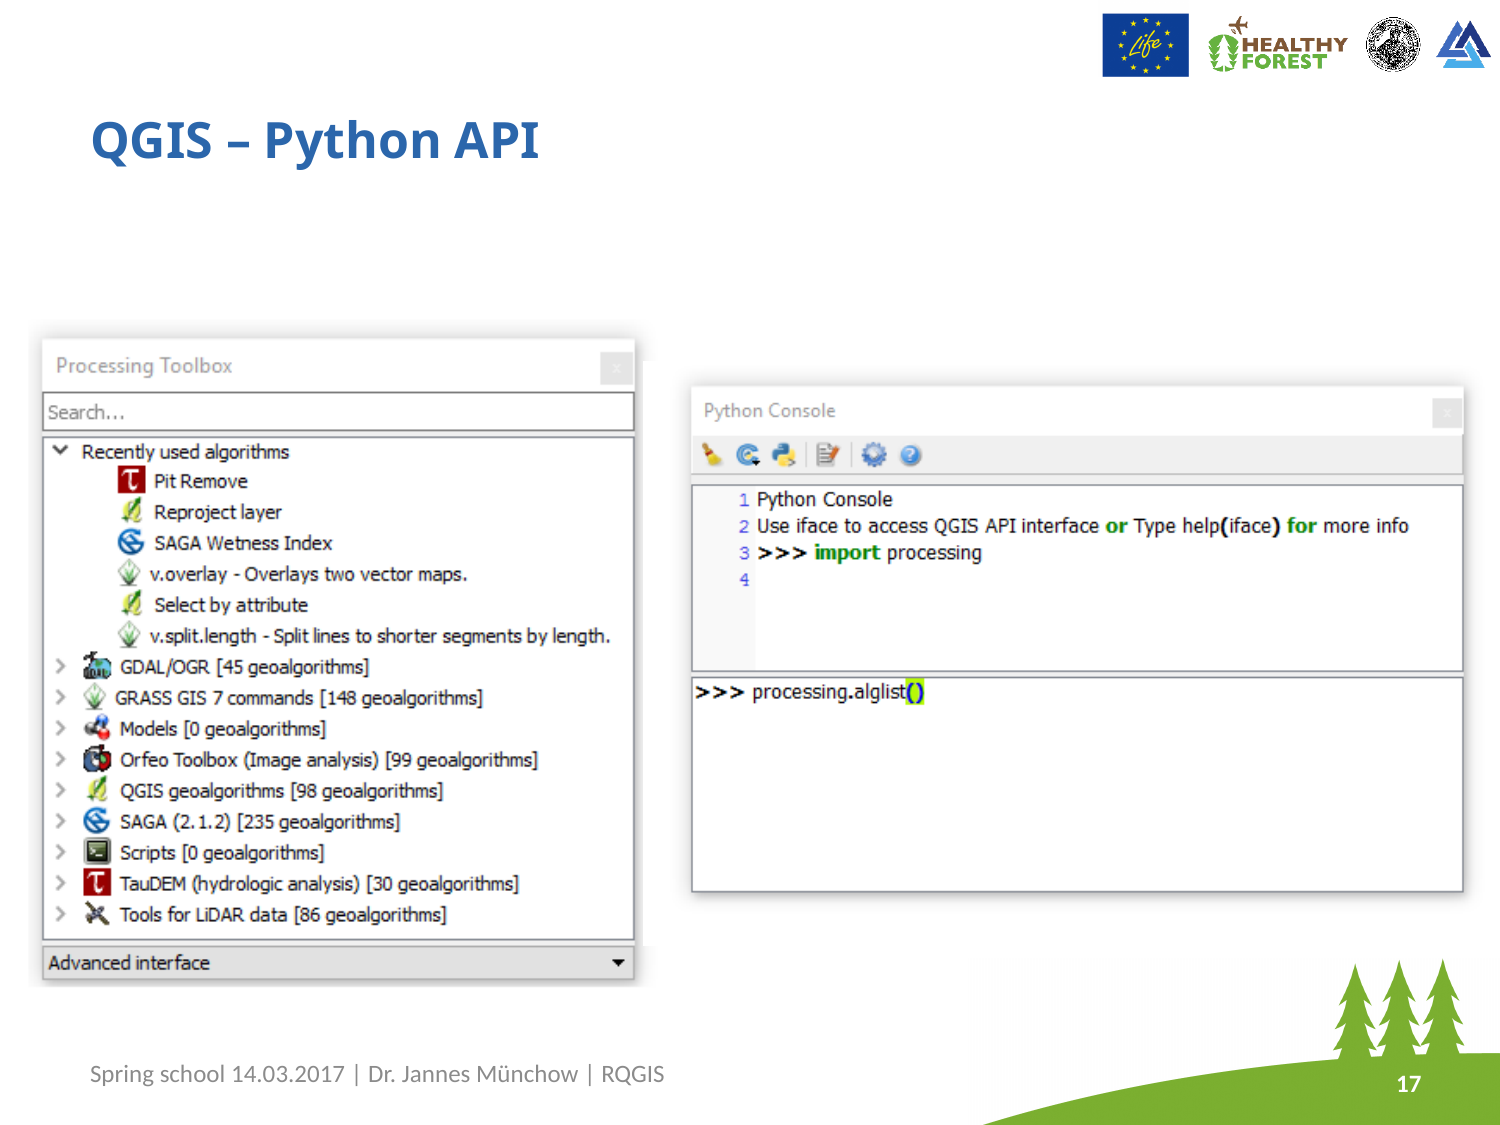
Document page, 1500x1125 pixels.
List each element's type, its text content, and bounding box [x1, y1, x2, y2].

picture [1366, 17, 1421, 45]
title QGIS – Python API [75, 45, 1425, 233]
picture [1098, 0, 1189, 45]
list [27, 317, 661, 989]
slide_number 17 [1328, 1052, 1437, 1112]
picture [643, 360, 1500, 946]
picture [1436, 20, 1491, 68]
picture [1204, 12, 1351, 45]
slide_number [75, 1042, 1247, 1103]
picture [967, 958, 1500, 1125]
